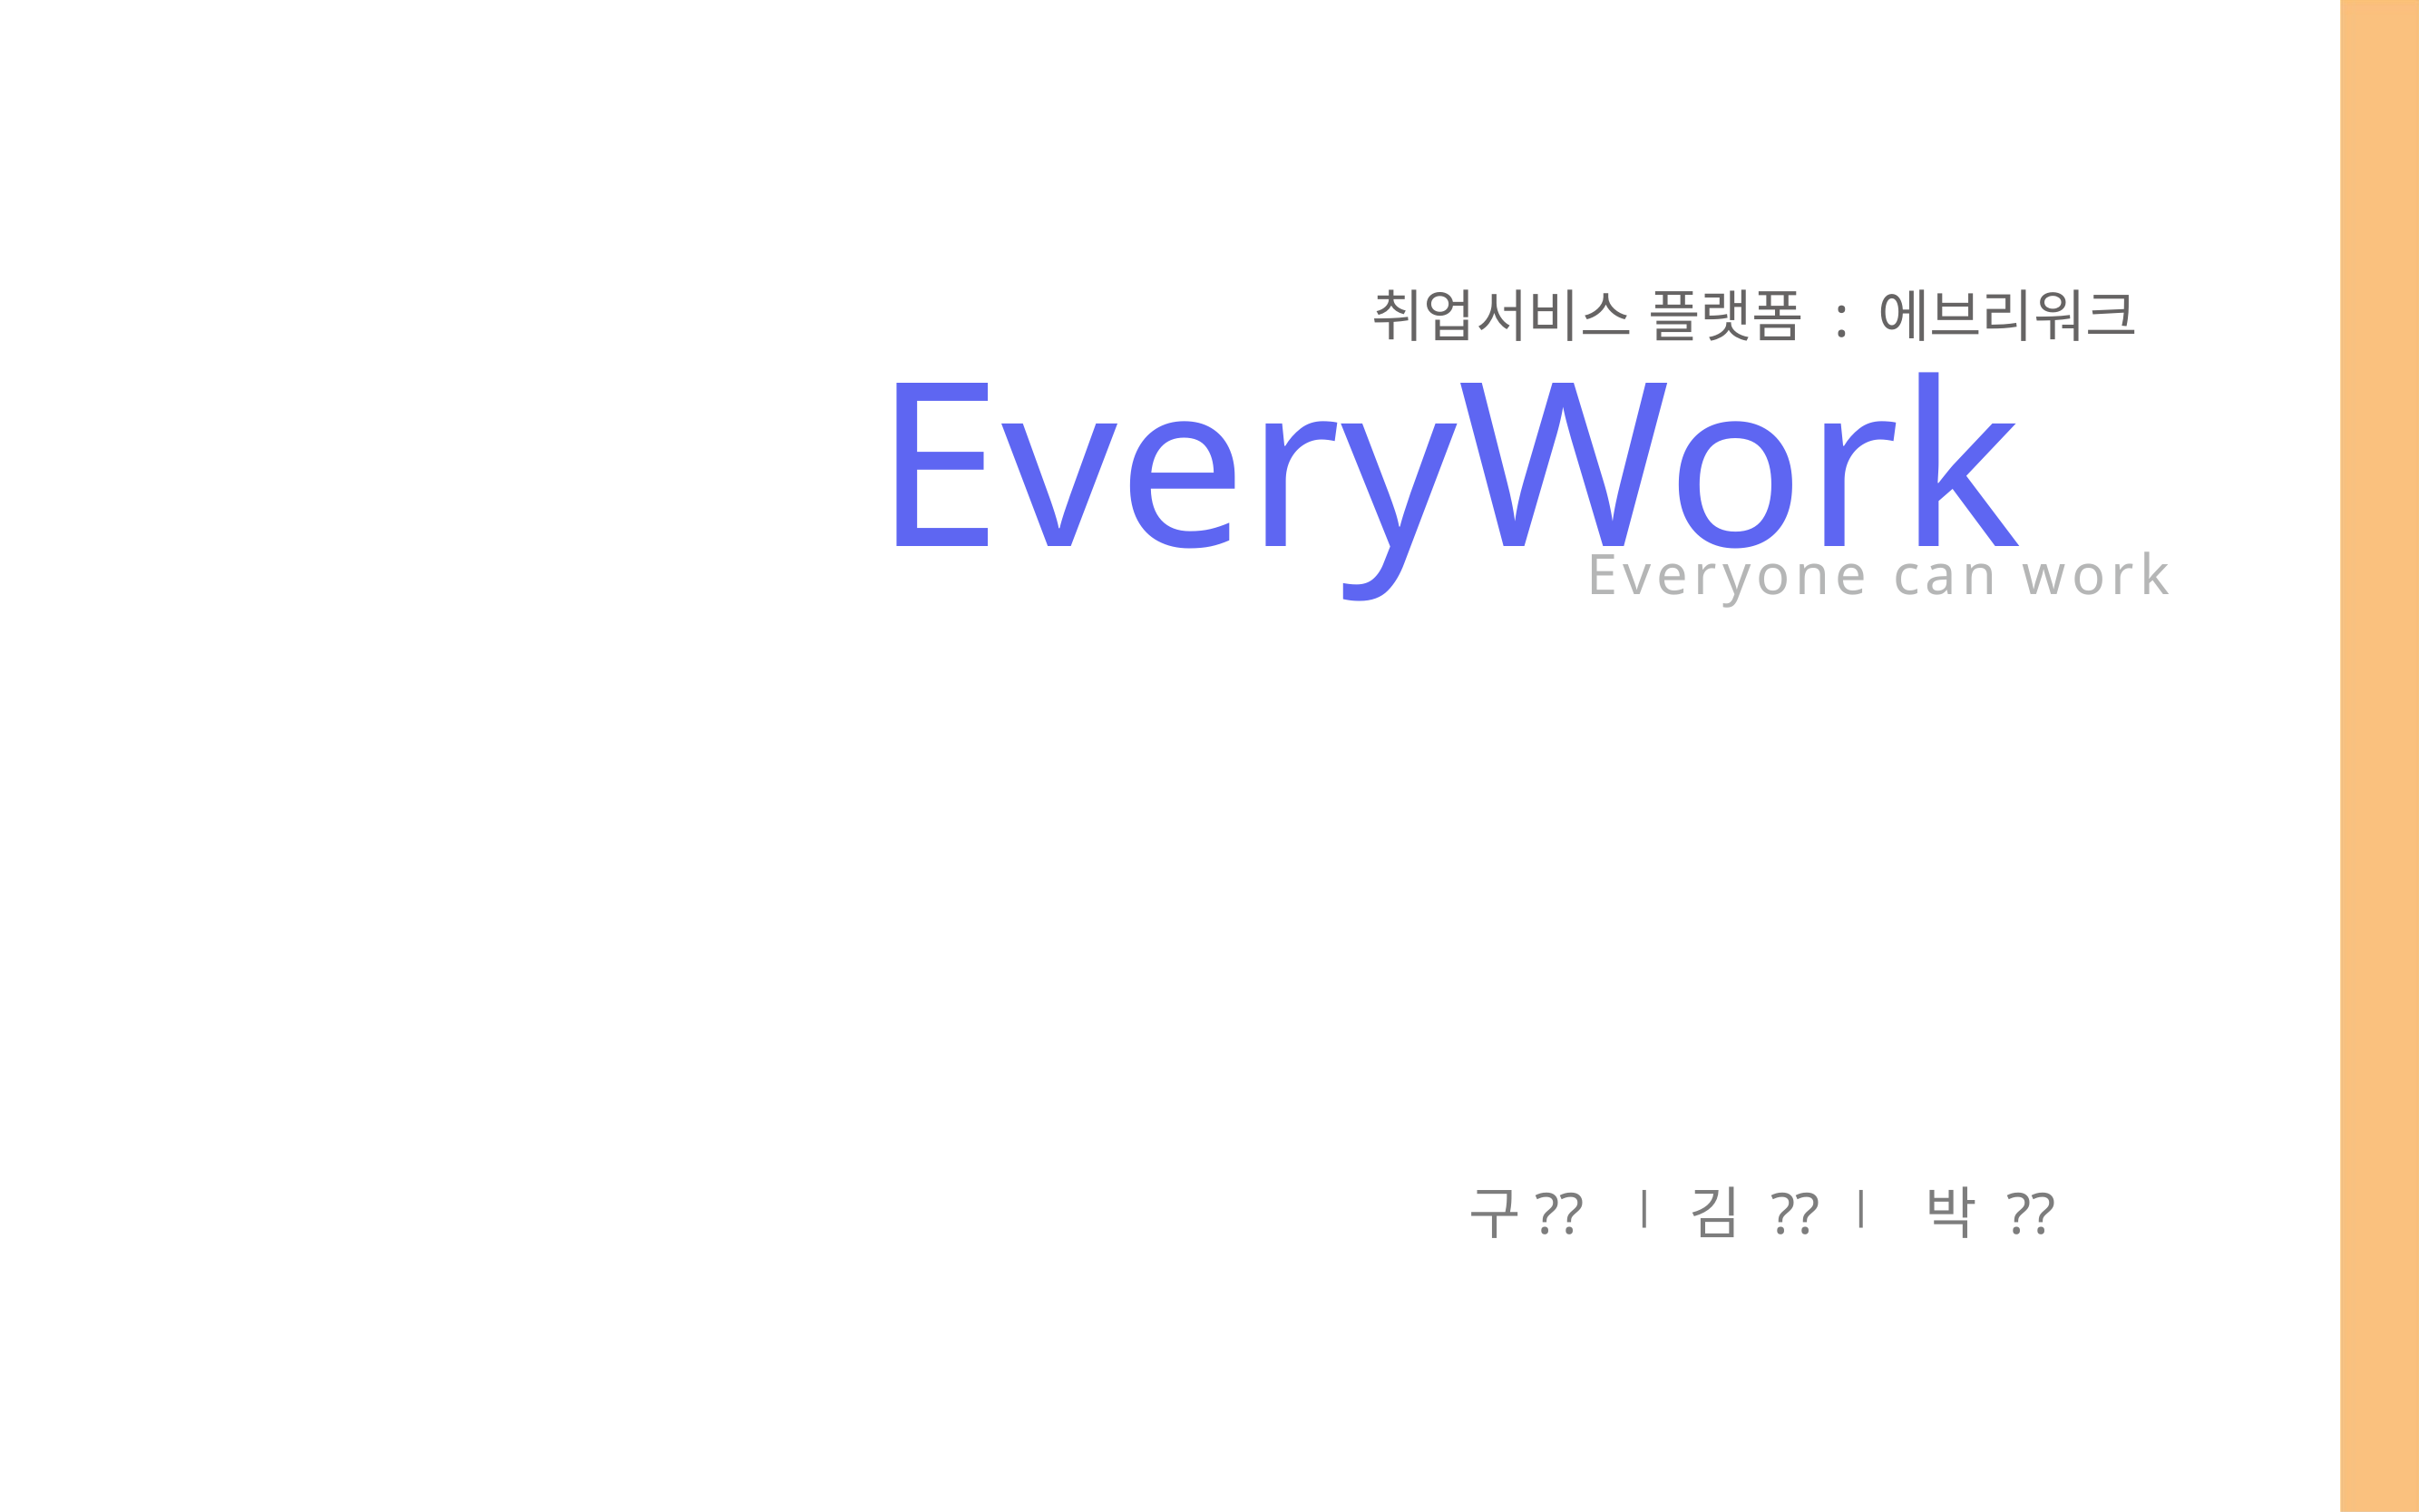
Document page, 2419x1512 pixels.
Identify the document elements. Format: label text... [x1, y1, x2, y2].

text_box ㅣ [1841, 1185, 1963, 1234]
text_box EveryWork [874, 312, 2419, 592]
text_box [2340, 592, 2419, 1512]
text_box Everyone can work [1586, 544, 2228, 607]
text_box [2340, 0, 2419, 312]
text_box 구?? 김 ?? 박 ?? [1468, 1181, 2231, 1246]
text_box 취업서비스 플랫폼 : 에브리워크 [1371, 282, 2250, 312]
text_box ㅣ [1624, 1185, 1745, 1234]
